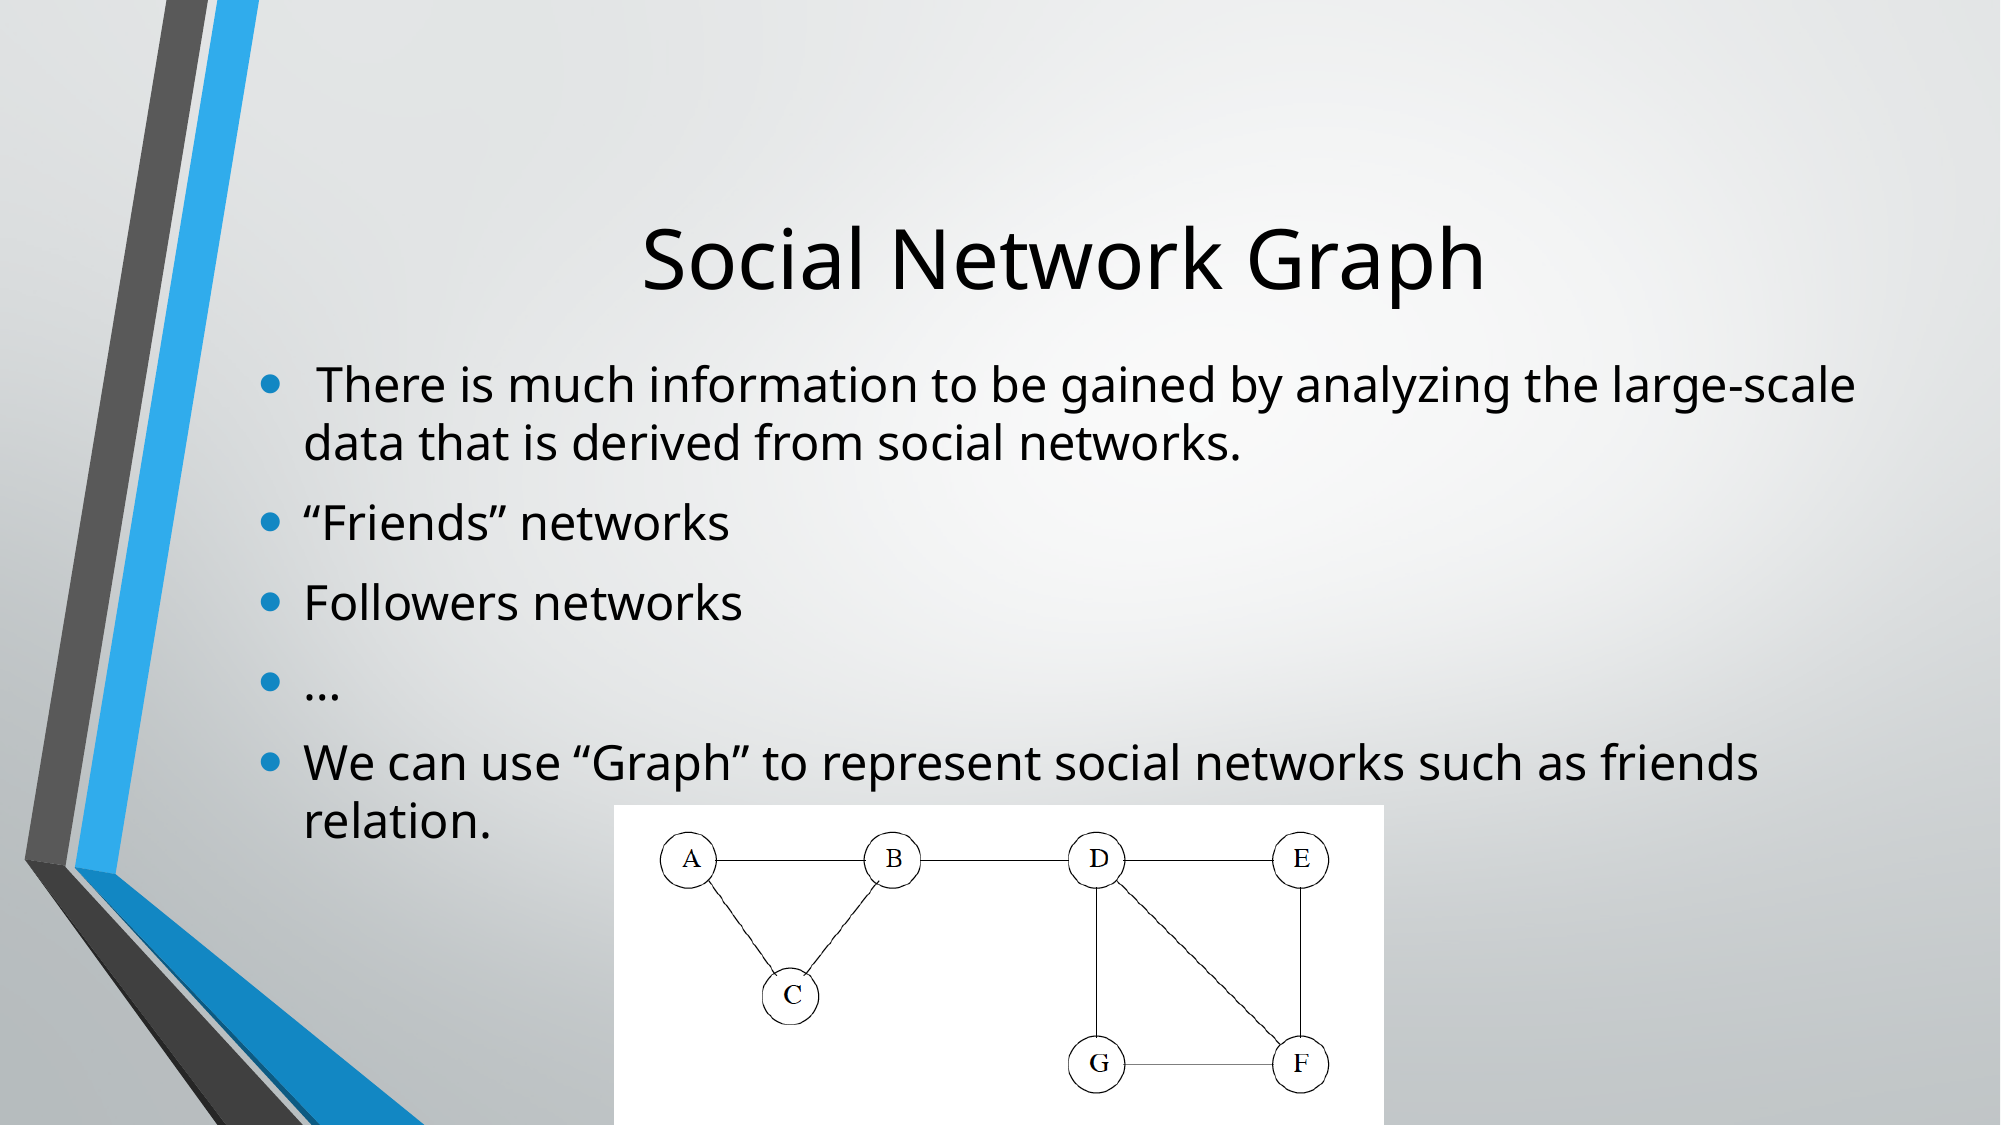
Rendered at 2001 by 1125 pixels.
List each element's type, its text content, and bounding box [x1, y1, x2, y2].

picture [613, 805, 1384, 1125]
list There is much information to be gained by analyzing the large-scale data that is derived from social networks. “Friends” networks Followers networks … We can use “Graph” to represent social networks such as friends relation. [243, 346, 1887, 860]
title Social Network Graph [243, 112, 1887, 346]
